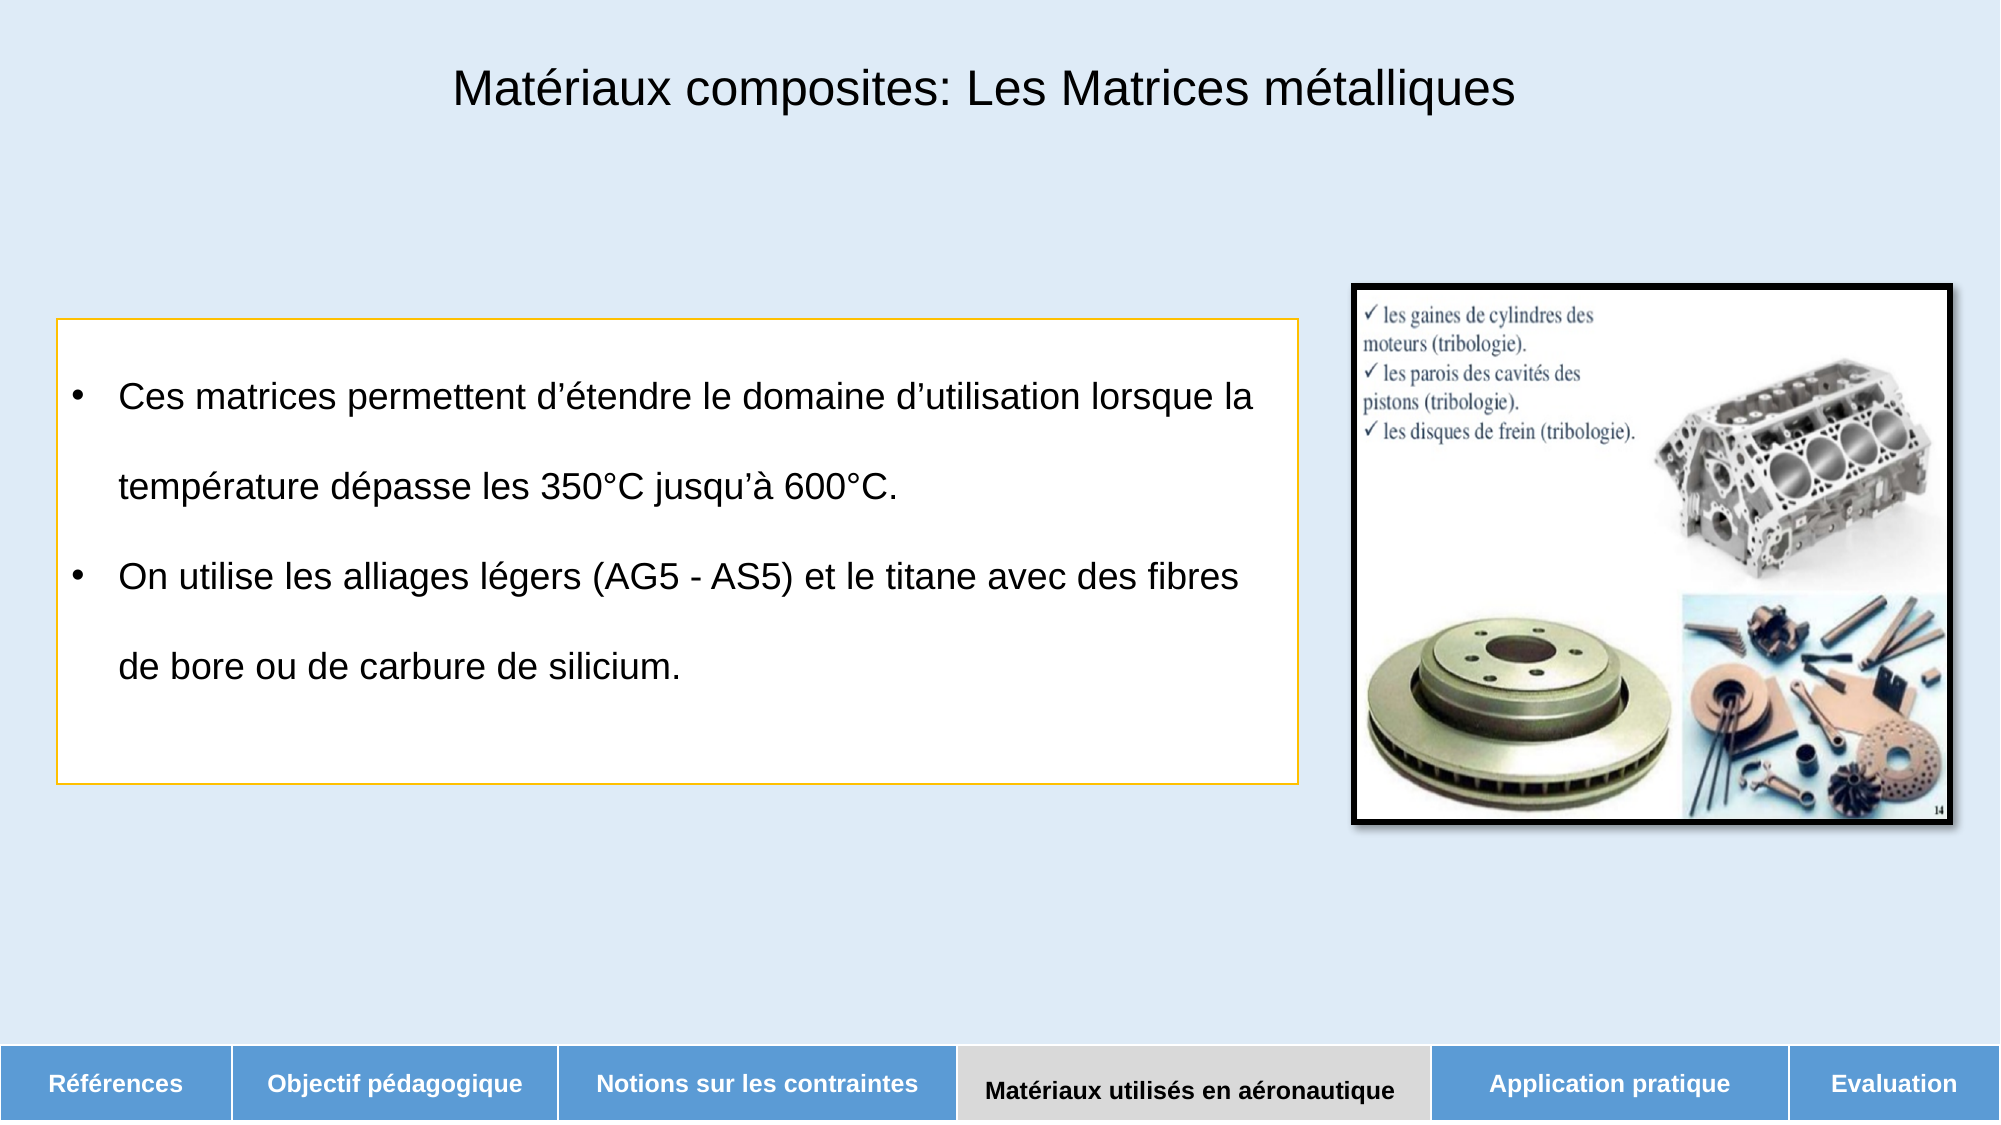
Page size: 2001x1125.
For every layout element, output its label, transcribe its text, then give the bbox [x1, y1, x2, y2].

table_header Matériaux utilisés en aéronautique [958, 1046, 1430, 1120]
title Matériaux composites: Les Matrices métalliques [406, 38, 1563, 140]
table_header Evaluation [1790, 1046, 1999, 1120]
picture [1356, 289, 1947, 819]
table_header Application pratique [1432, 1046, 1788, 1120]
table_header Références [1, 1046, 231, 1120]
text_box Ces matrices permettent d’étendre le domaine d’utilisation lorsque la température dépasse les 350°C jusqu’à 600°C. On utilise les alliages légers (AG5 - AS5) et le titane avec des fibres de bore ou de carbure de silicium. [56, 318, 1299, 785]
table_header Objectif pédagogique [233, 1046, 557, 1120]
table_header Notions sur les contraintes [559, 1046, 956, 1120]
